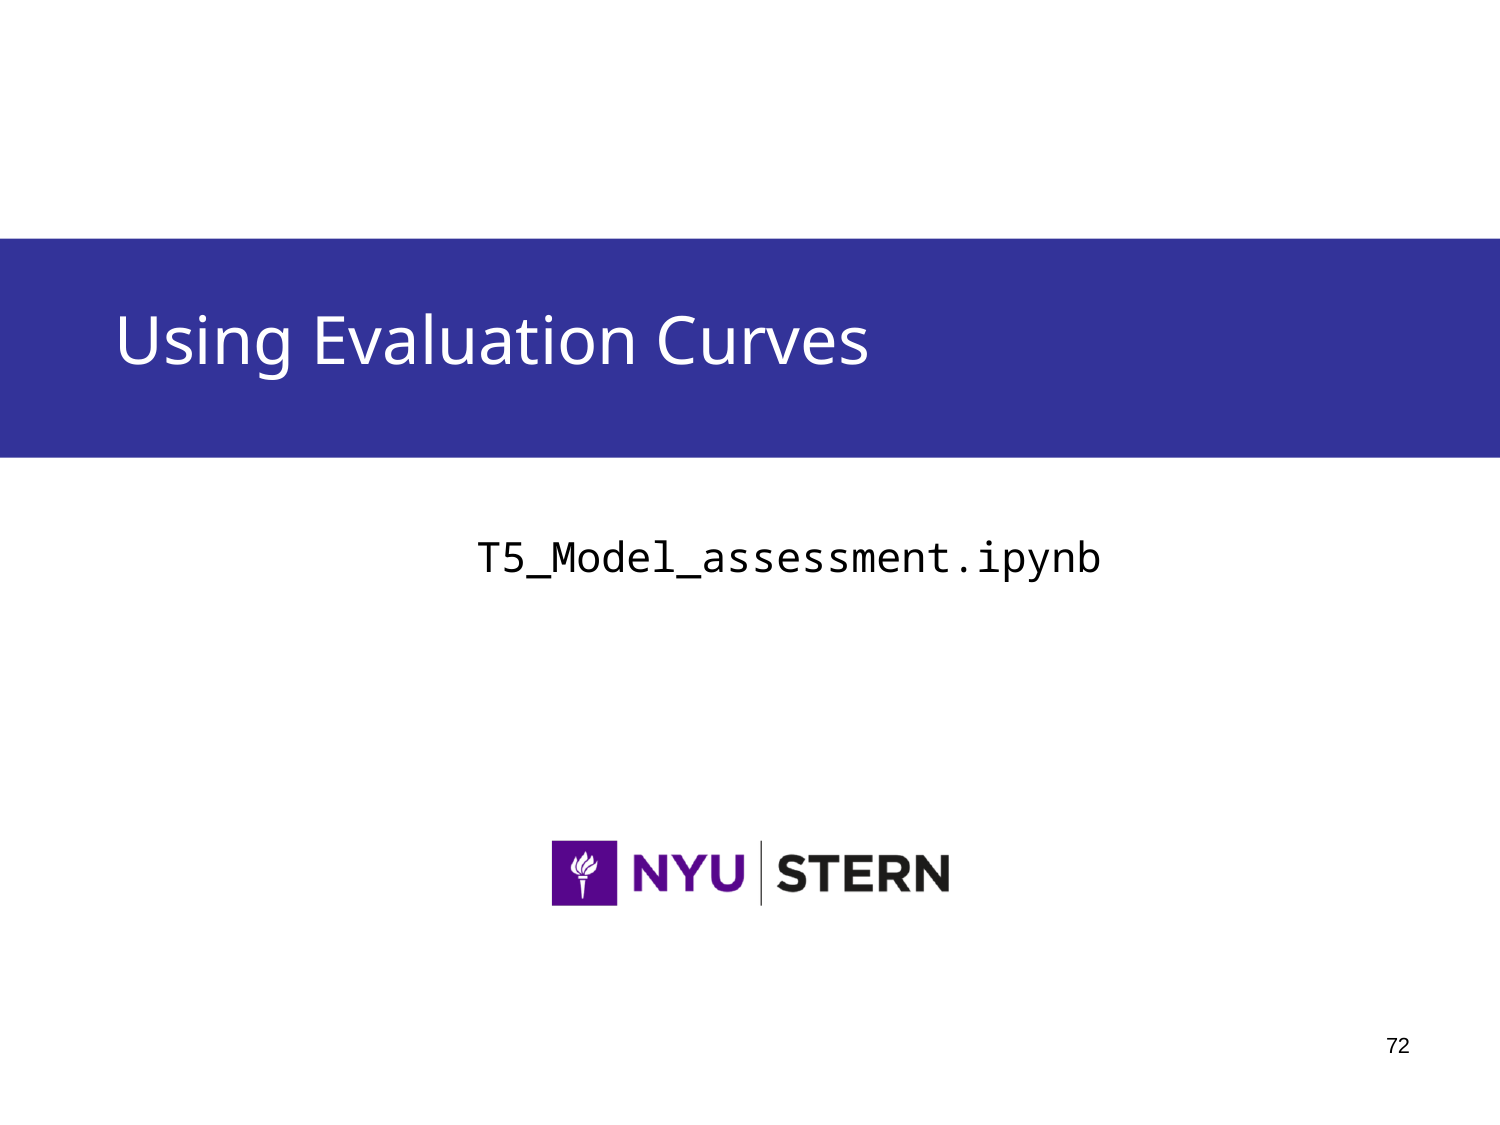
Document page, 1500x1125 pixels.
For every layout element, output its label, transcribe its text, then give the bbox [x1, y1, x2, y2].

text_box T5_Model_assessment.ipynb [461, 523, 1117, 589]
list Using Evaluation Curves [99, 290, 1439, 400]
slide_number 72 [1074, 1024, 1426, 1103]
picture [526, 747, 974, 999]
